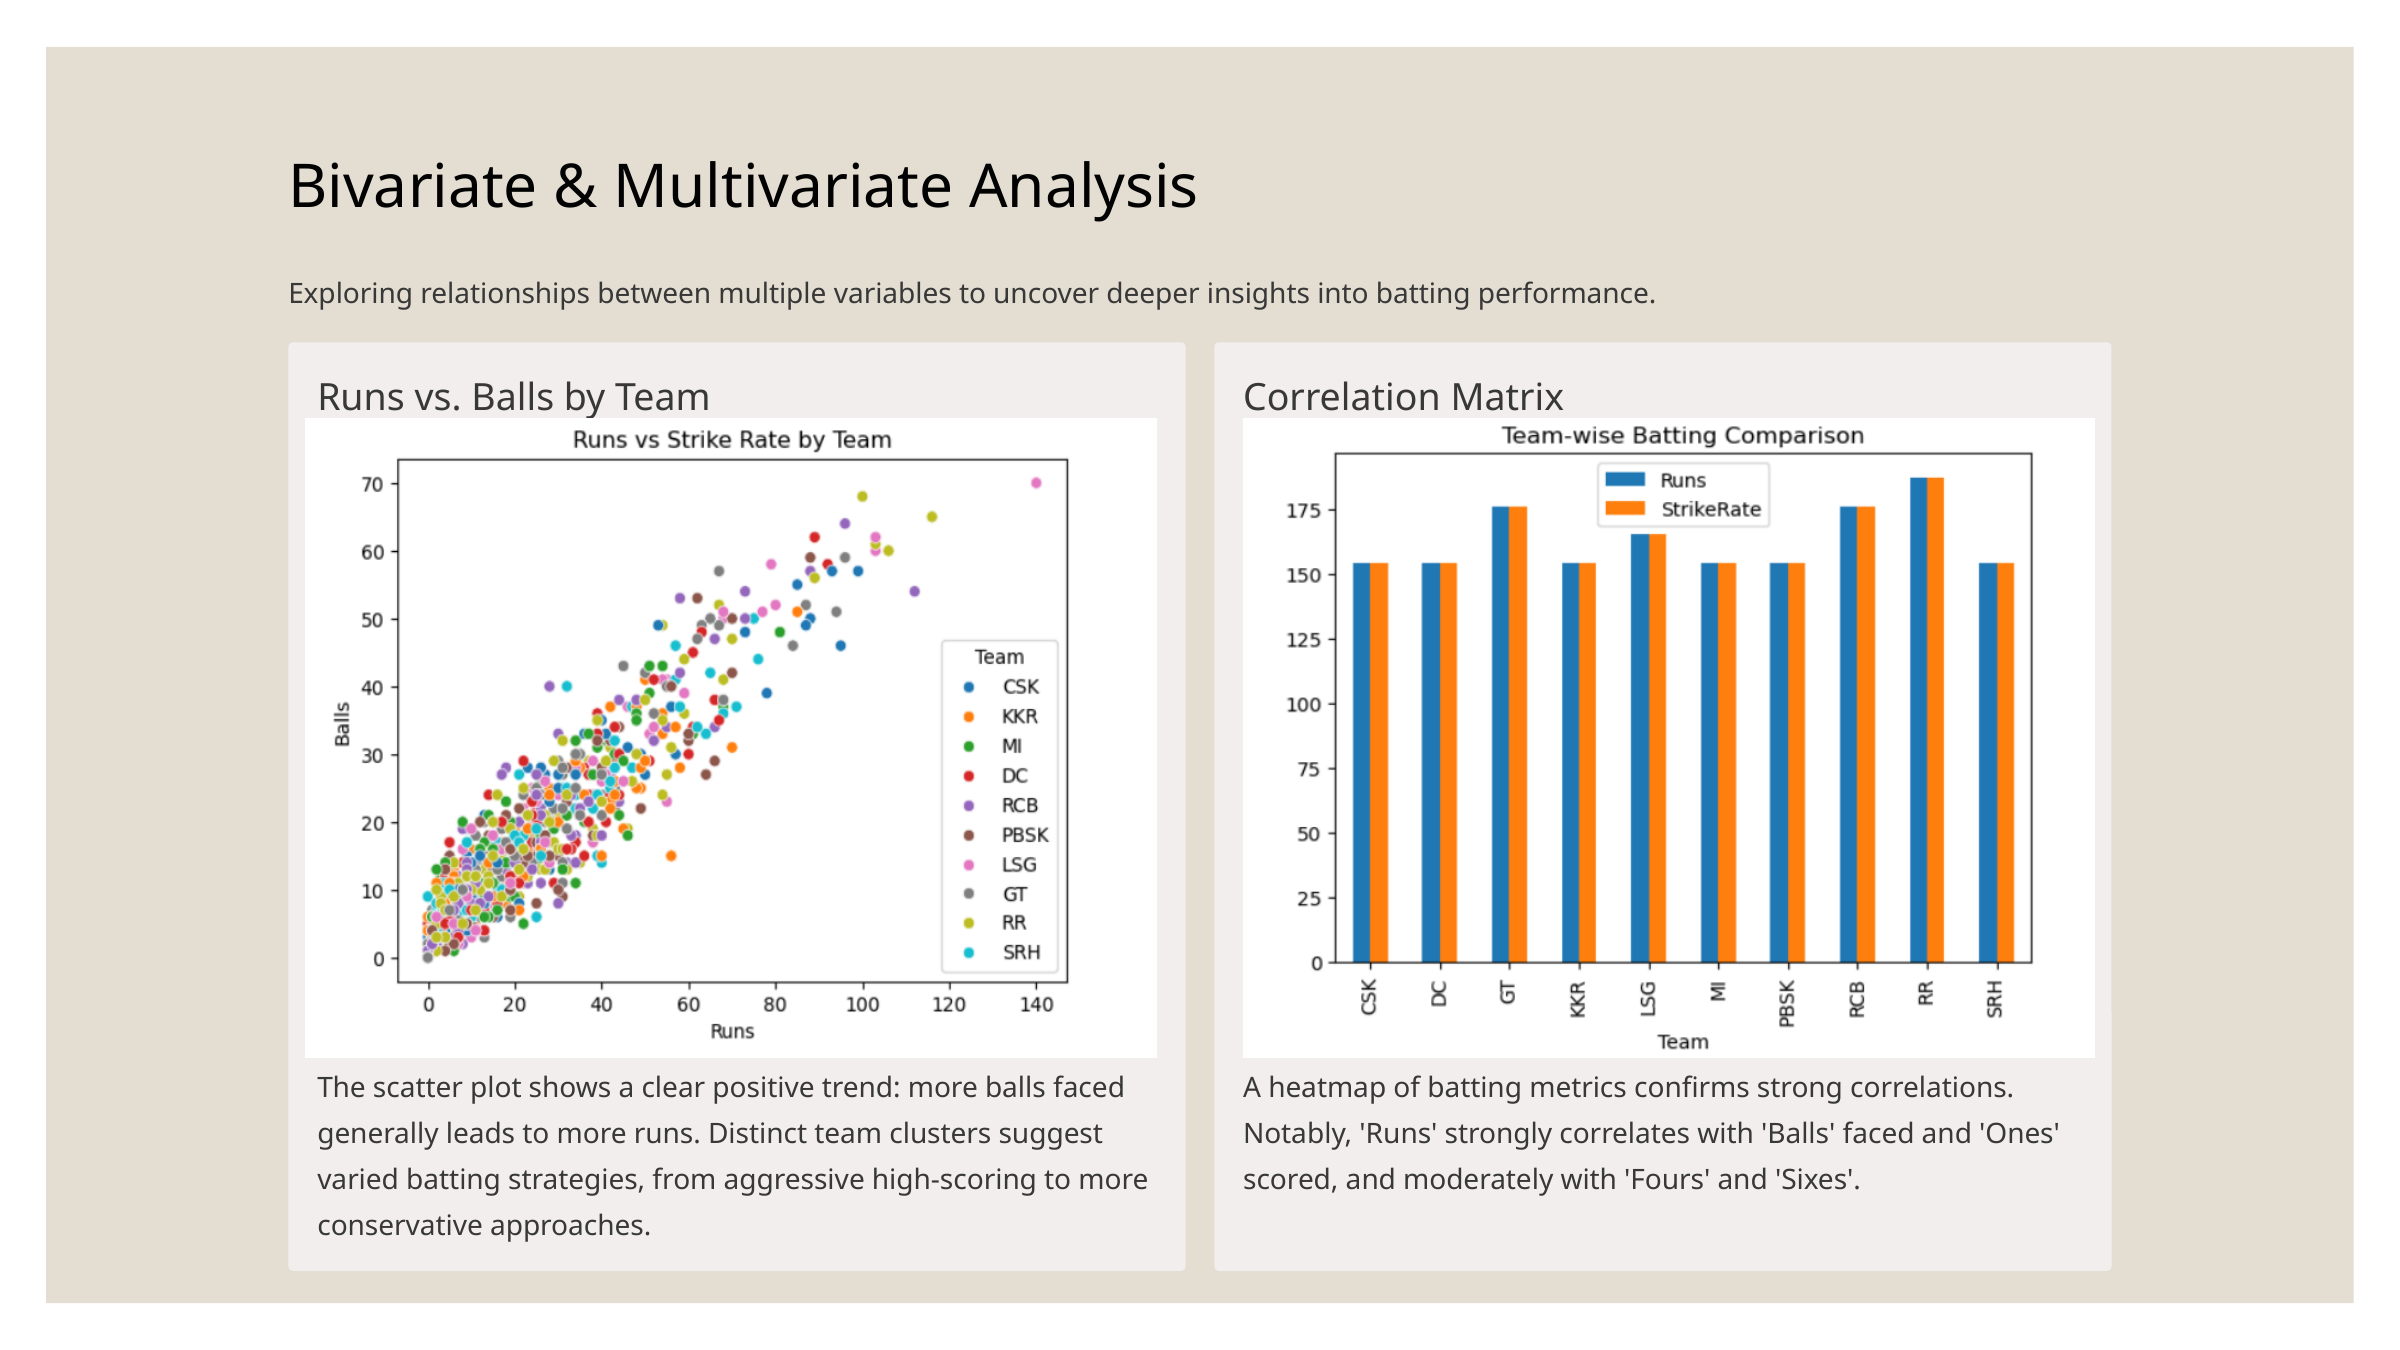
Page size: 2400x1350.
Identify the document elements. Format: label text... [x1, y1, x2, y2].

text_box Correlation Matrix [1243, 371, 1622, 414]
text_box A heatmap of batting metrics confirms strong correlations. Notably, 'Runs' strongly correlates with 'Balls' faced and 'Ones' scored, and moderately with 'Fours' and 'Sixes'. [1243, 1064, 2083, 1196]
text_box Exploring relationships between multiple variables to uncover deeper insights into batting performance. [288, 263, 2112, 310]
text_box Runs vs. Balls by Team [317, 371, 696, 414]
picture [1243, 418, 2095, 1058]
text_box The scatter plot shows a clear positive trend: more balls faced generally leads to more runs. Distinct team clusters suggest varied batting strategies, from aggressive high-scoring to more conservative approaches. [317, 1063, 1157, 1243]
picture [305, 418, 1157, 1058]
text_box Bivariate & Multivariate Analysis [288, 144, 1185, 221]
text_box [288, 342, 1186, 1271]
text_box [1214, 342, 2112, 1271]
